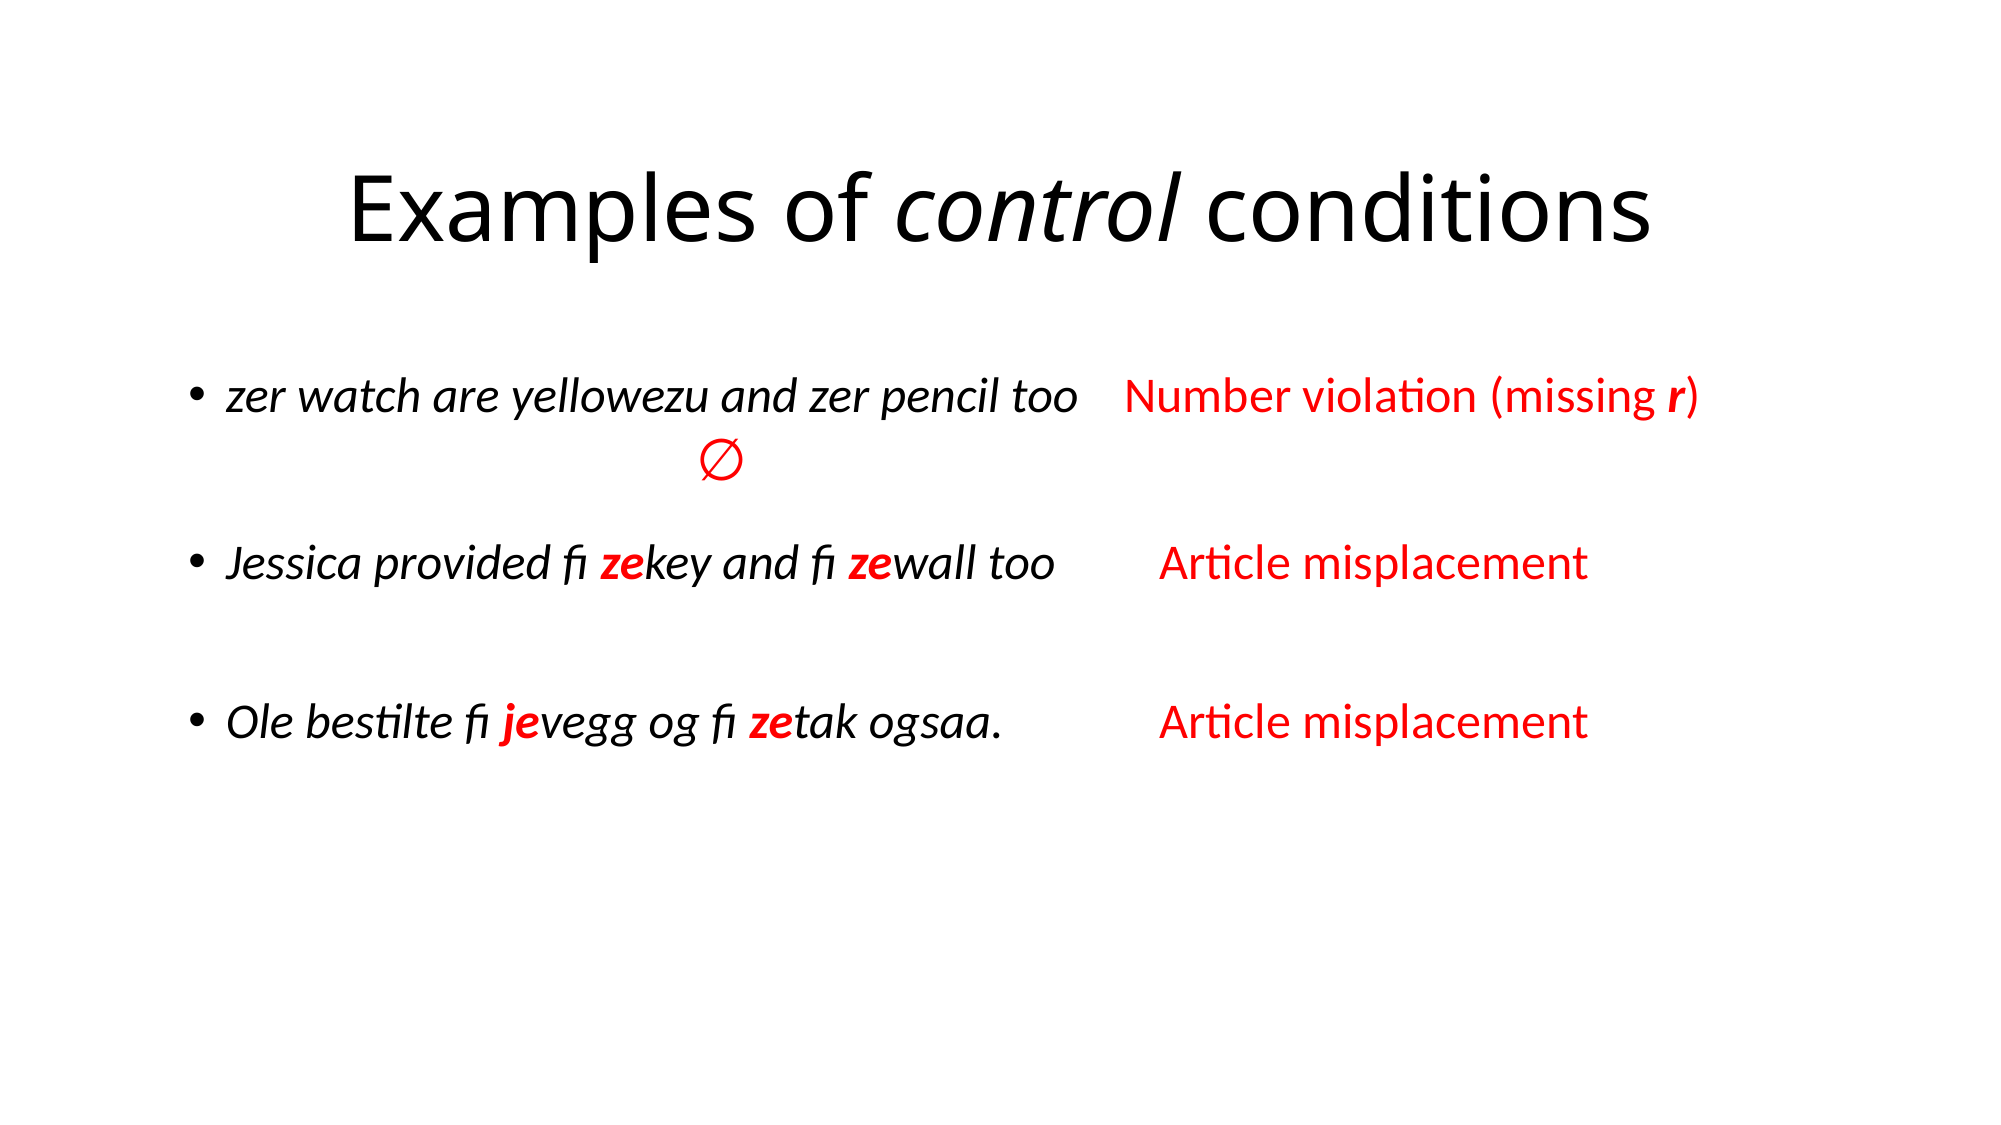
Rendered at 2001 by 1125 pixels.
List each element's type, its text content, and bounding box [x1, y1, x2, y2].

list zer watch are yellowezu and zer pencil too Number violation (missing r) Jessica provided fi zekey and fi zewall too Article misplacement Ole bestilte fi jevegg og fi zetak ogsaa. Article misplacement [173, 361, 1827, 947]
text_box ∅ [681, 415, 743, 500]
title Examples of control conditions [137, 103, 1863, 321]
